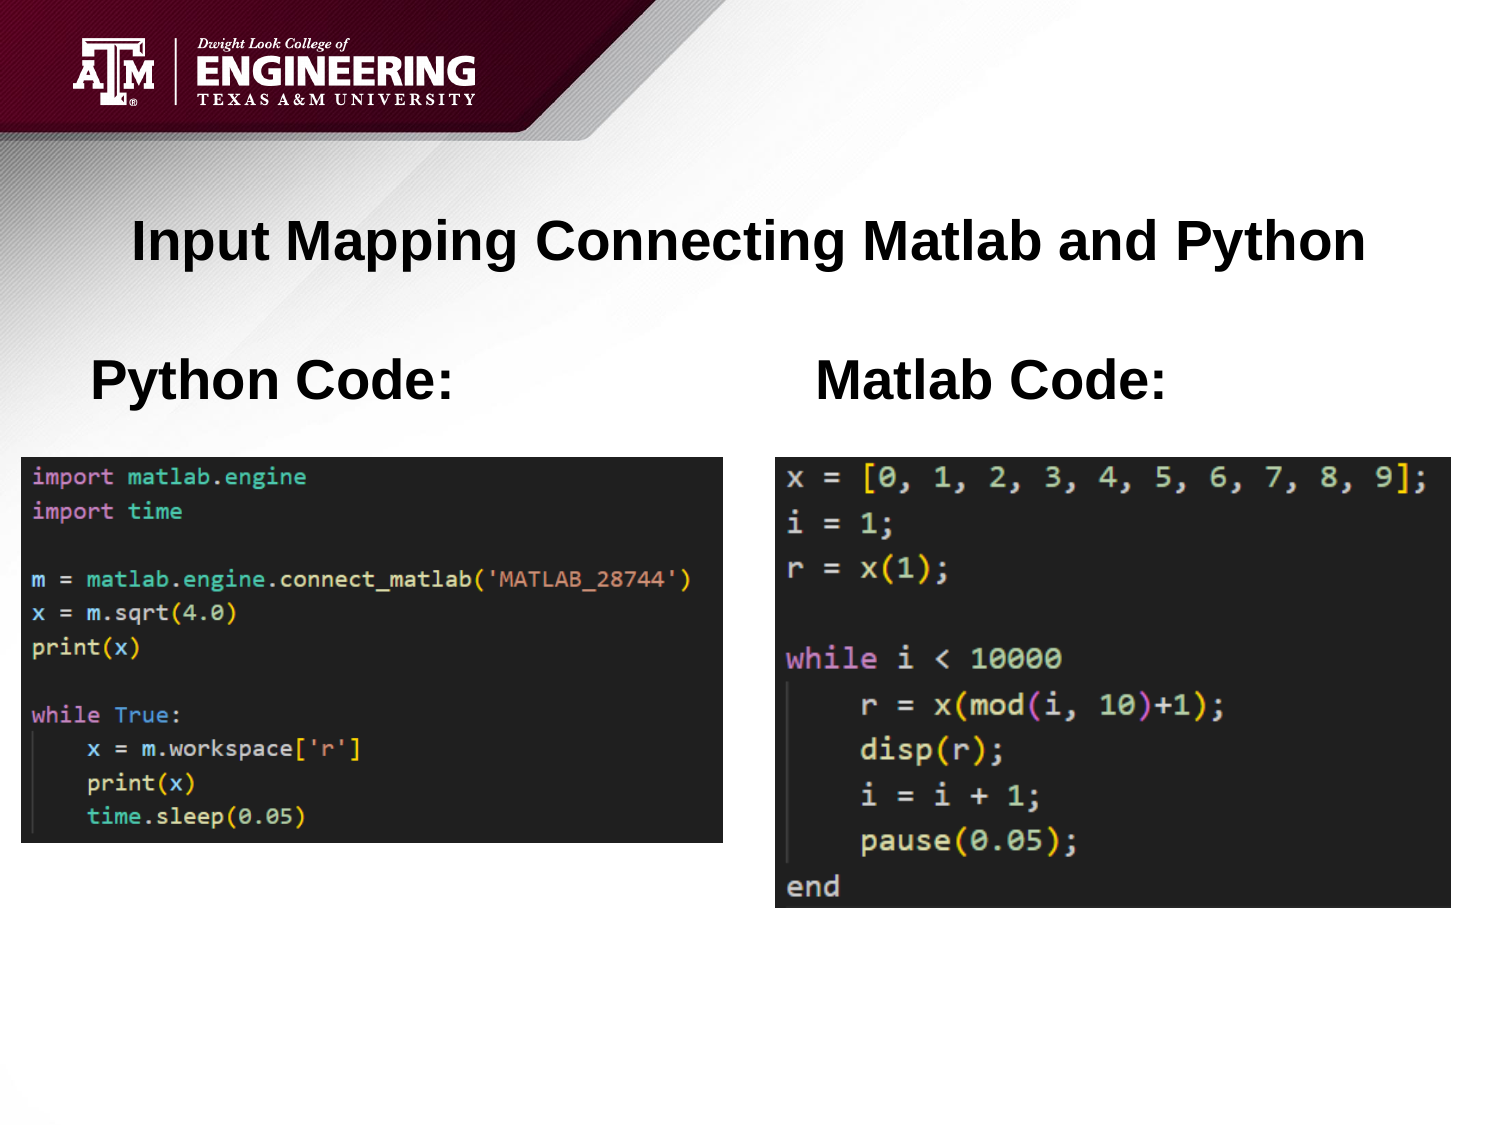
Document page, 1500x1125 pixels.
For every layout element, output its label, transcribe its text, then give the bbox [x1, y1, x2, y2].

list Python Code: Matlab Code: [75, 336, 1425, 499]
picture [0, 0, 1500, 1125]
title Input Mapping Connecting Matlab and Python [75, 172, 1425, 304]
